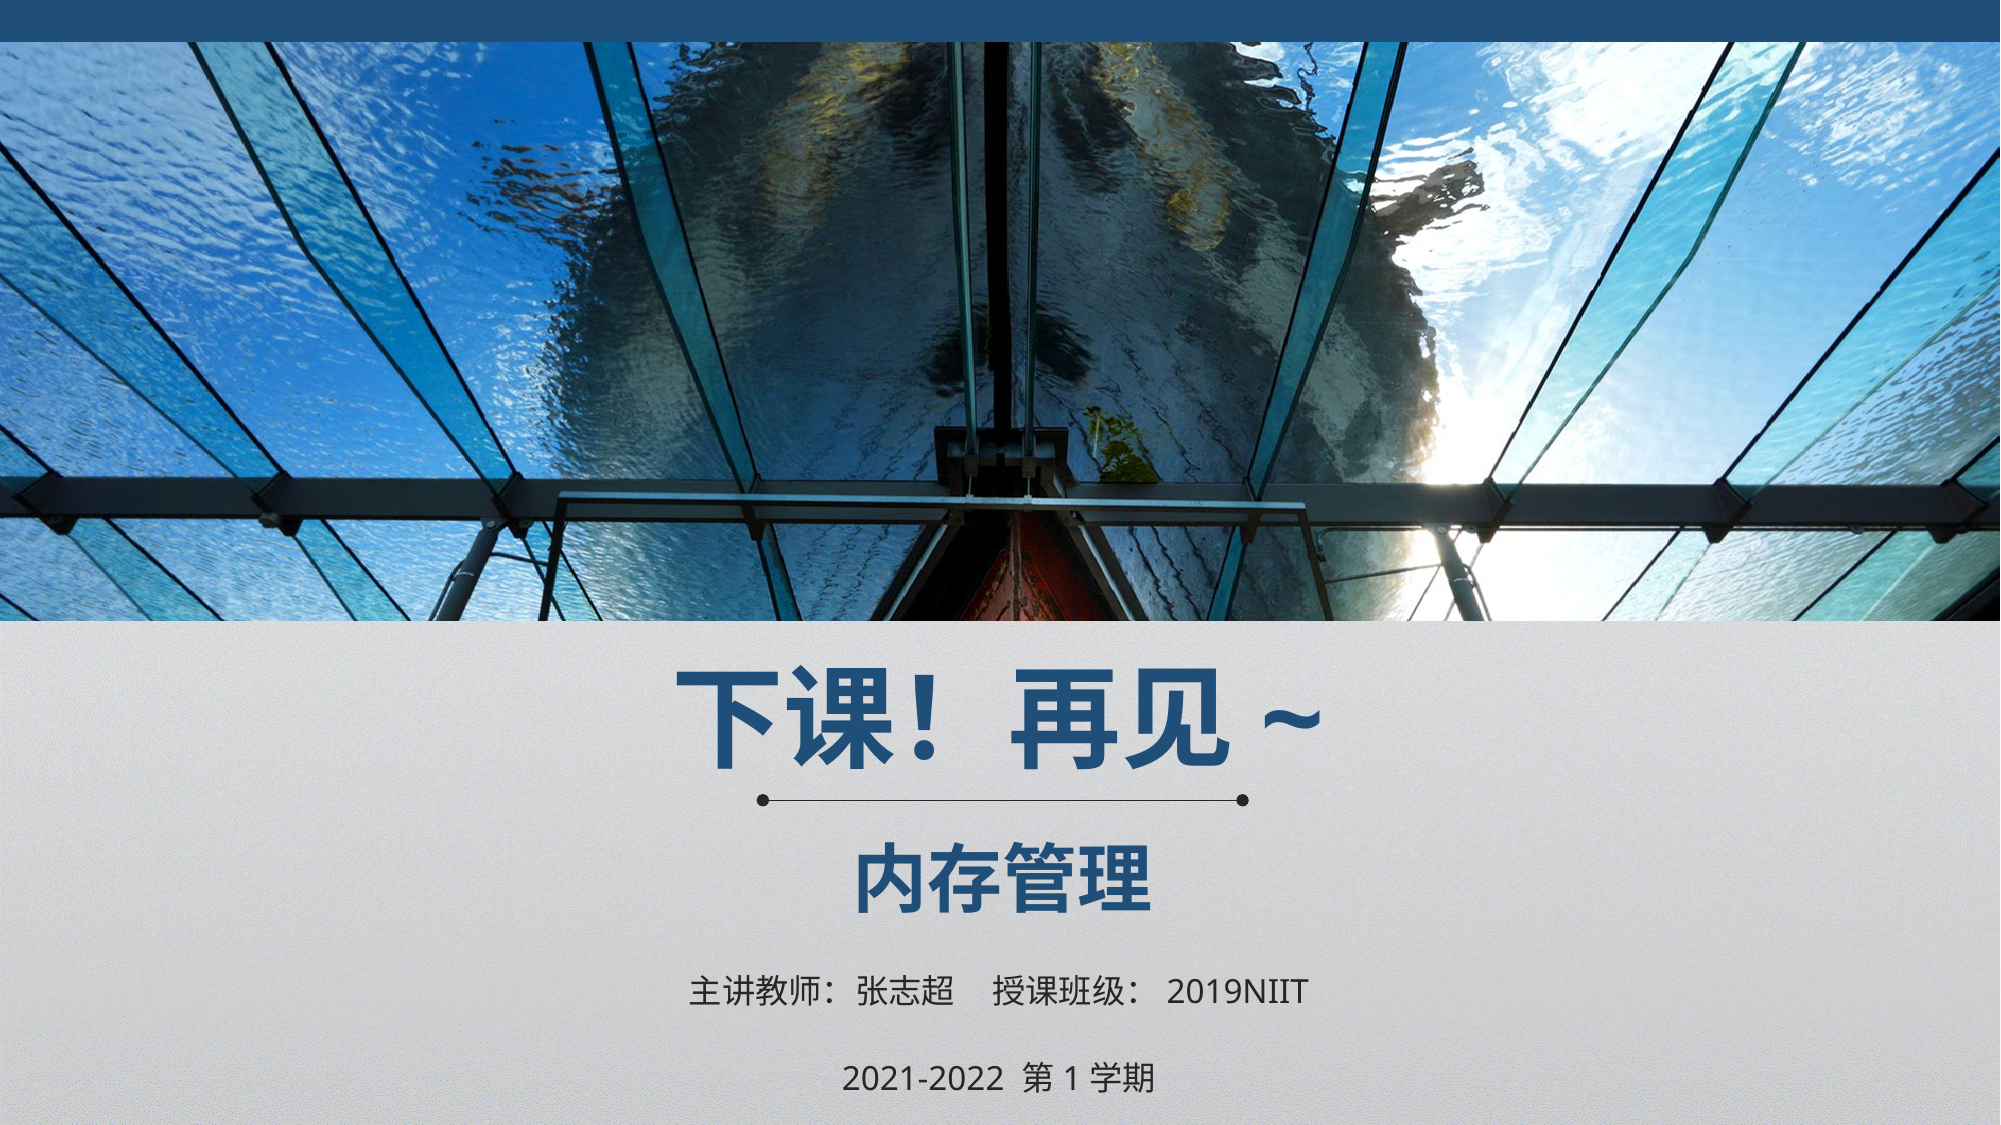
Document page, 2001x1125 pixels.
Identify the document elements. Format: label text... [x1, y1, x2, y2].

picture [0, 0, 2001, 1125]
text_box 内存管理 [762, 823, 1243, 929]
text_box 下课！再见~ [656, 640, 1340, 790]
text_box 主讲教师：张志超 授课班级：2019NIIT [628, 962, 1370, 1018]
text_box [0, 42, 2000, 622]
text_box 2021-2022 第1学期 [755, 1050, 1243, 1105]
text_box [0, 0, 2000, 42]
